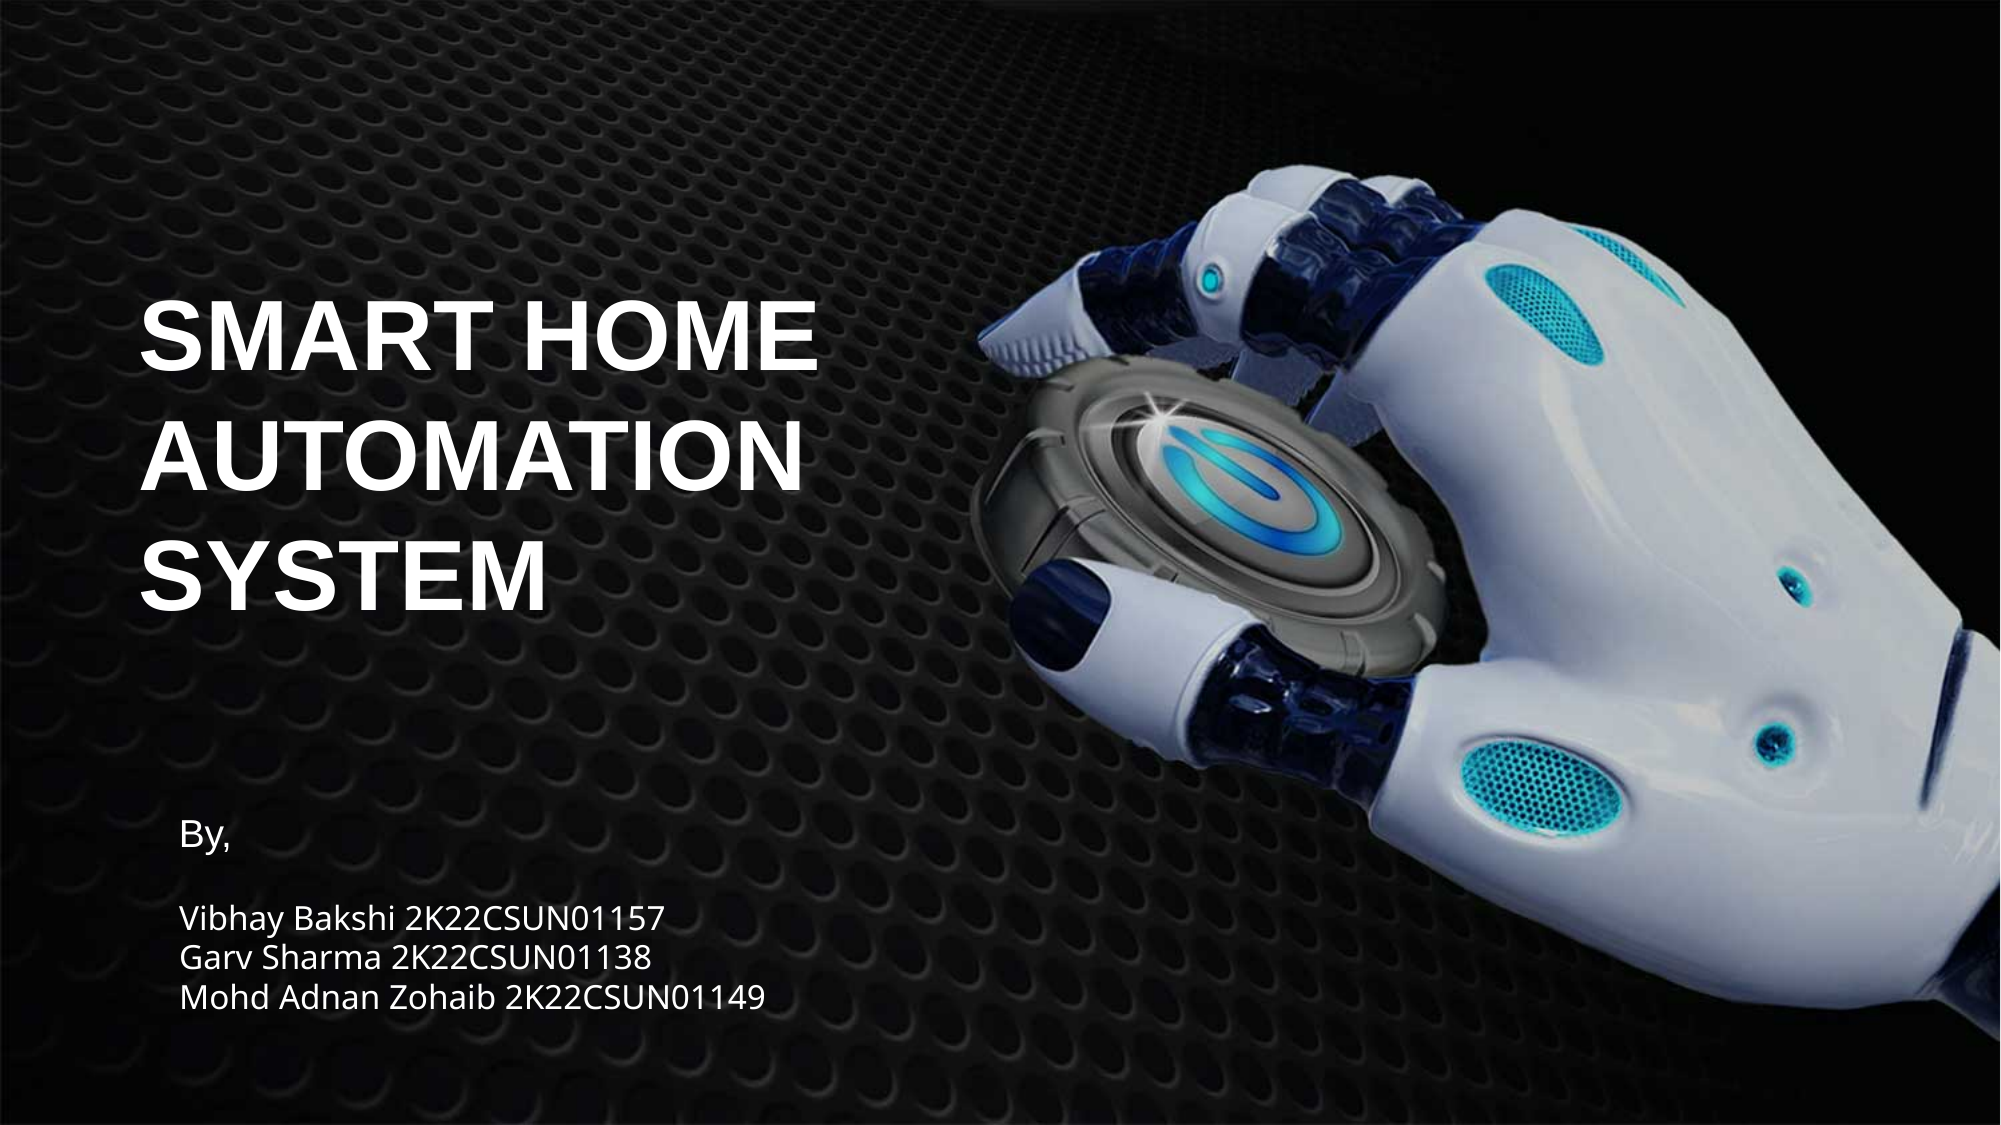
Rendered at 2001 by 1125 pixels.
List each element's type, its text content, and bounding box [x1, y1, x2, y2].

picture [0, 0, 2001, 1125]
text_box Vibhay Bakshi 2K22CSUN01157 Garv Sharma 2K22CSUN01138 Mohd Adnan Zohaib 2K22CSUN01149 [164, 889, 795, 1024]
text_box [124, 261, 948, 864]
